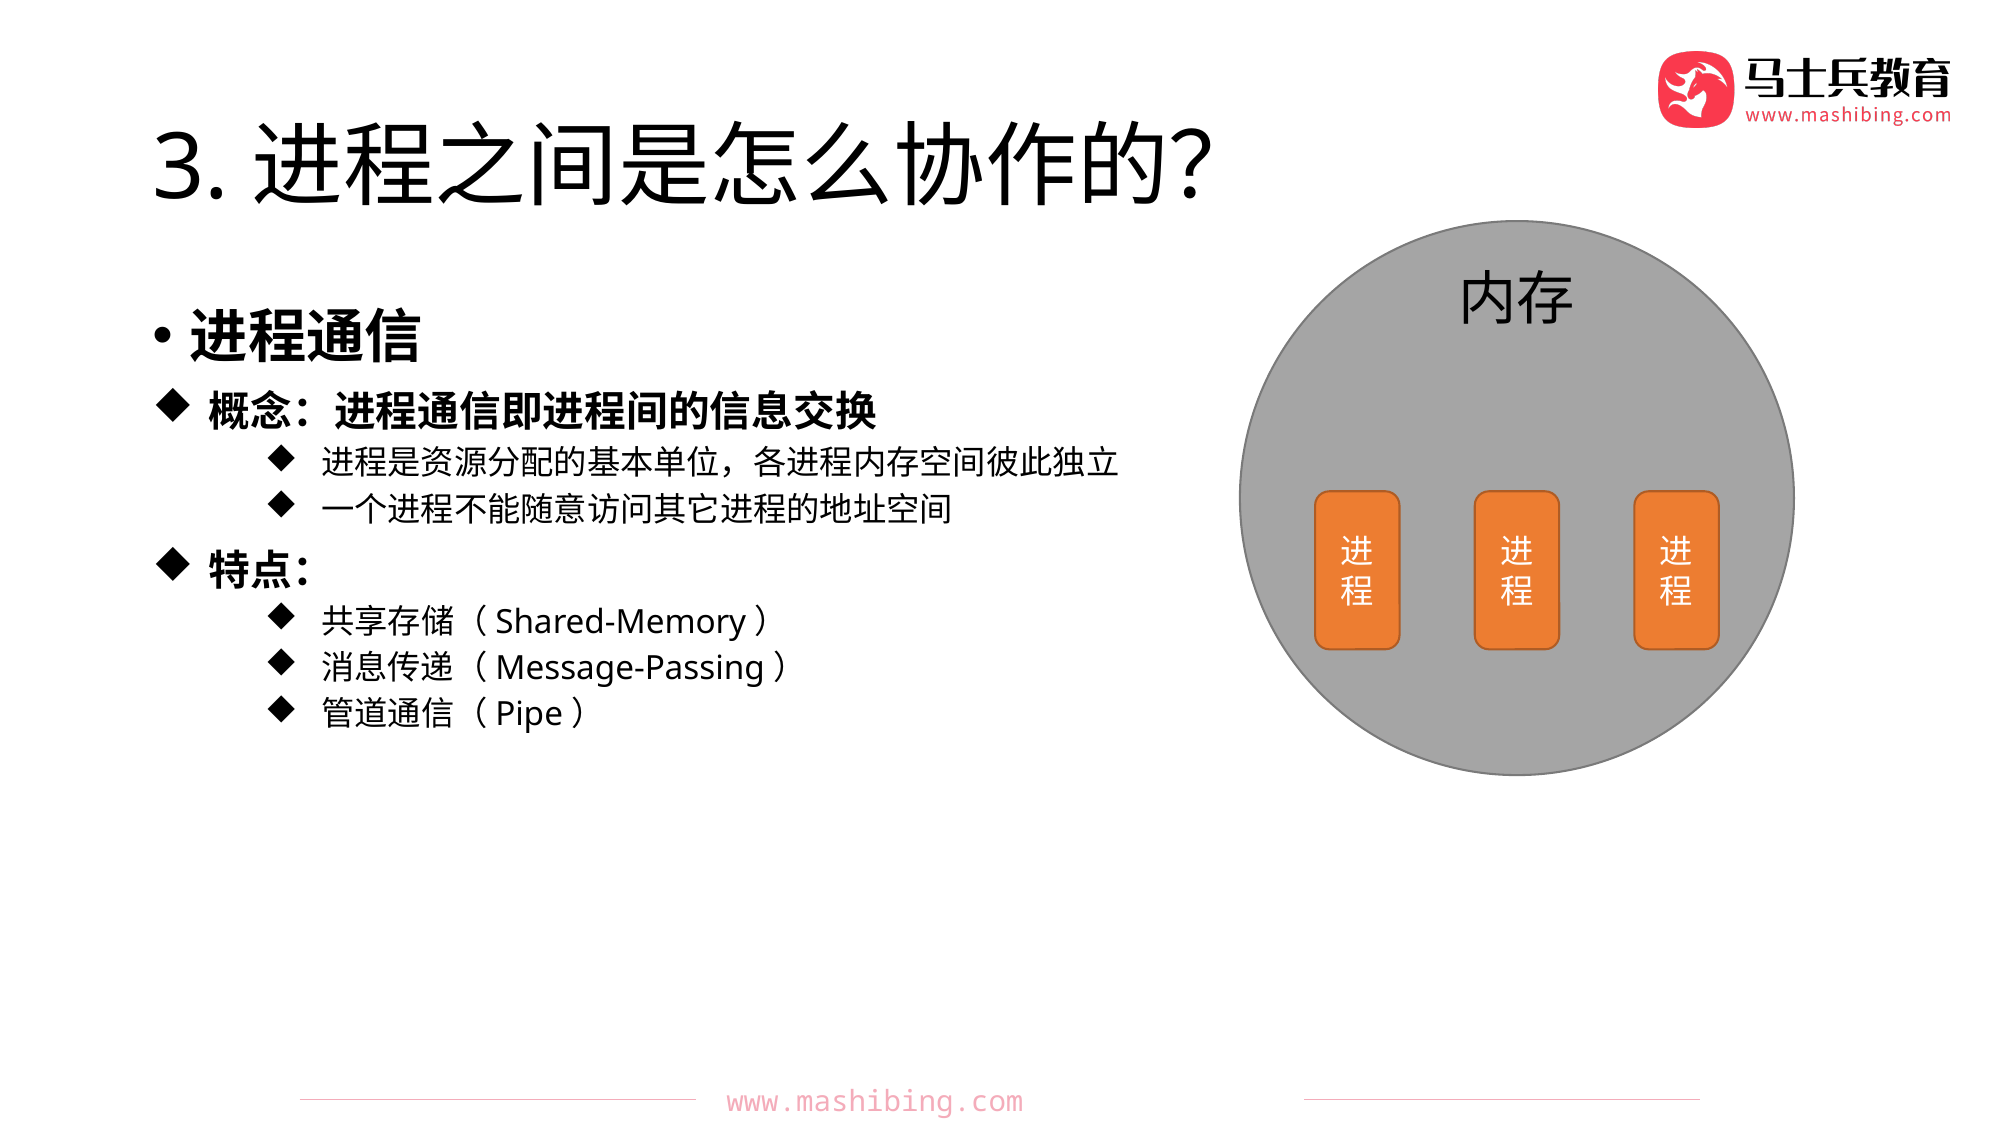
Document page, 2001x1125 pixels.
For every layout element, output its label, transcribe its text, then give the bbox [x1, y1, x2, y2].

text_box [1239, 221, 1794, 776]
list 进程通信 概念：进程通信即进程间的信息交换 进程是资源分配的基本单位，各进程内存空间彼此独立 一个进程不能随意访问其它进程的地址空间 特点： 共享存储（Shared-Memory） 消息传递（Message-Passing） 管道通信（Pipe） [137, 299, 1863, 1066]
title 3.进程之间是怎么协作的？ [137, 59, 1863, 278]
picture [1658, 51, 1950, 128]
